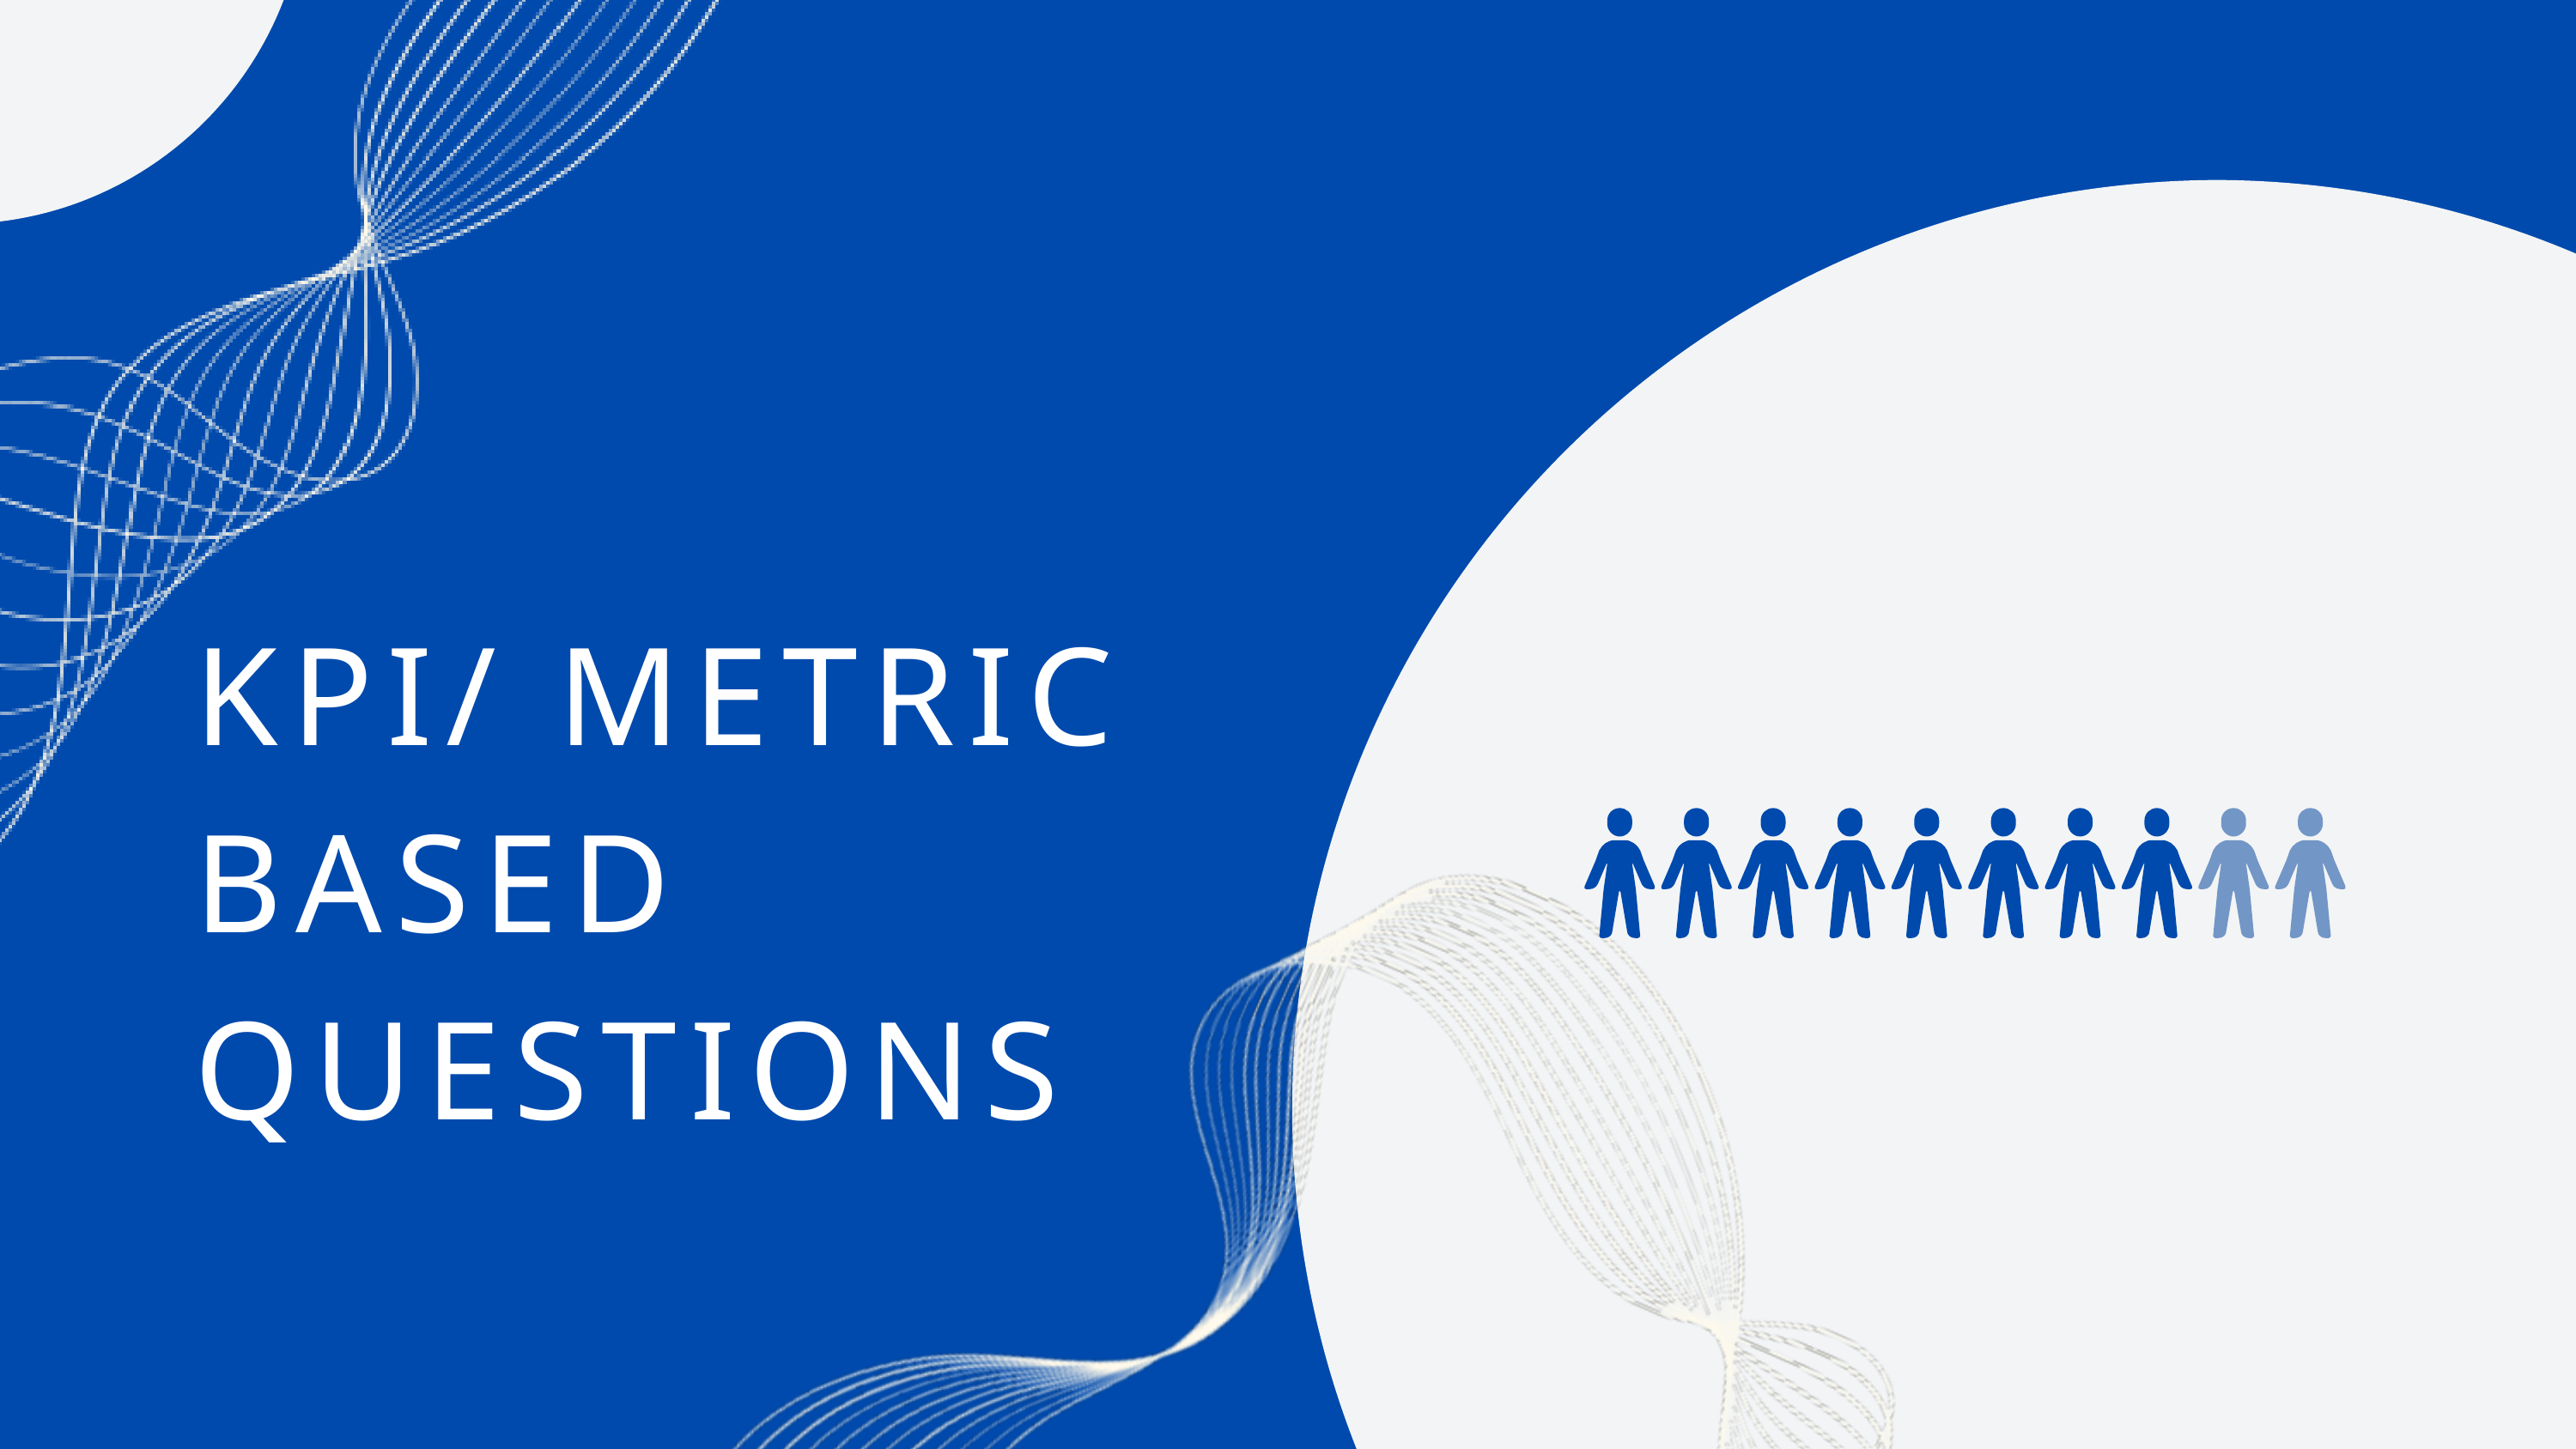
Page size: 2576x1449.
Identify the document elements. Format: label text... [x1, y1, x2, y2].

picture [0, 0, 2111, 1449]
text_box KPI/ METRIC BASED QUESTIONS [775, 585, 1224, 880]
text_box KPI/ METRIC BASED QUESTIONS [194, 915, 711, 1147]
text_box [1583, 808, 2348, 938]
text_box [1287, 179, 2576, 1449]
